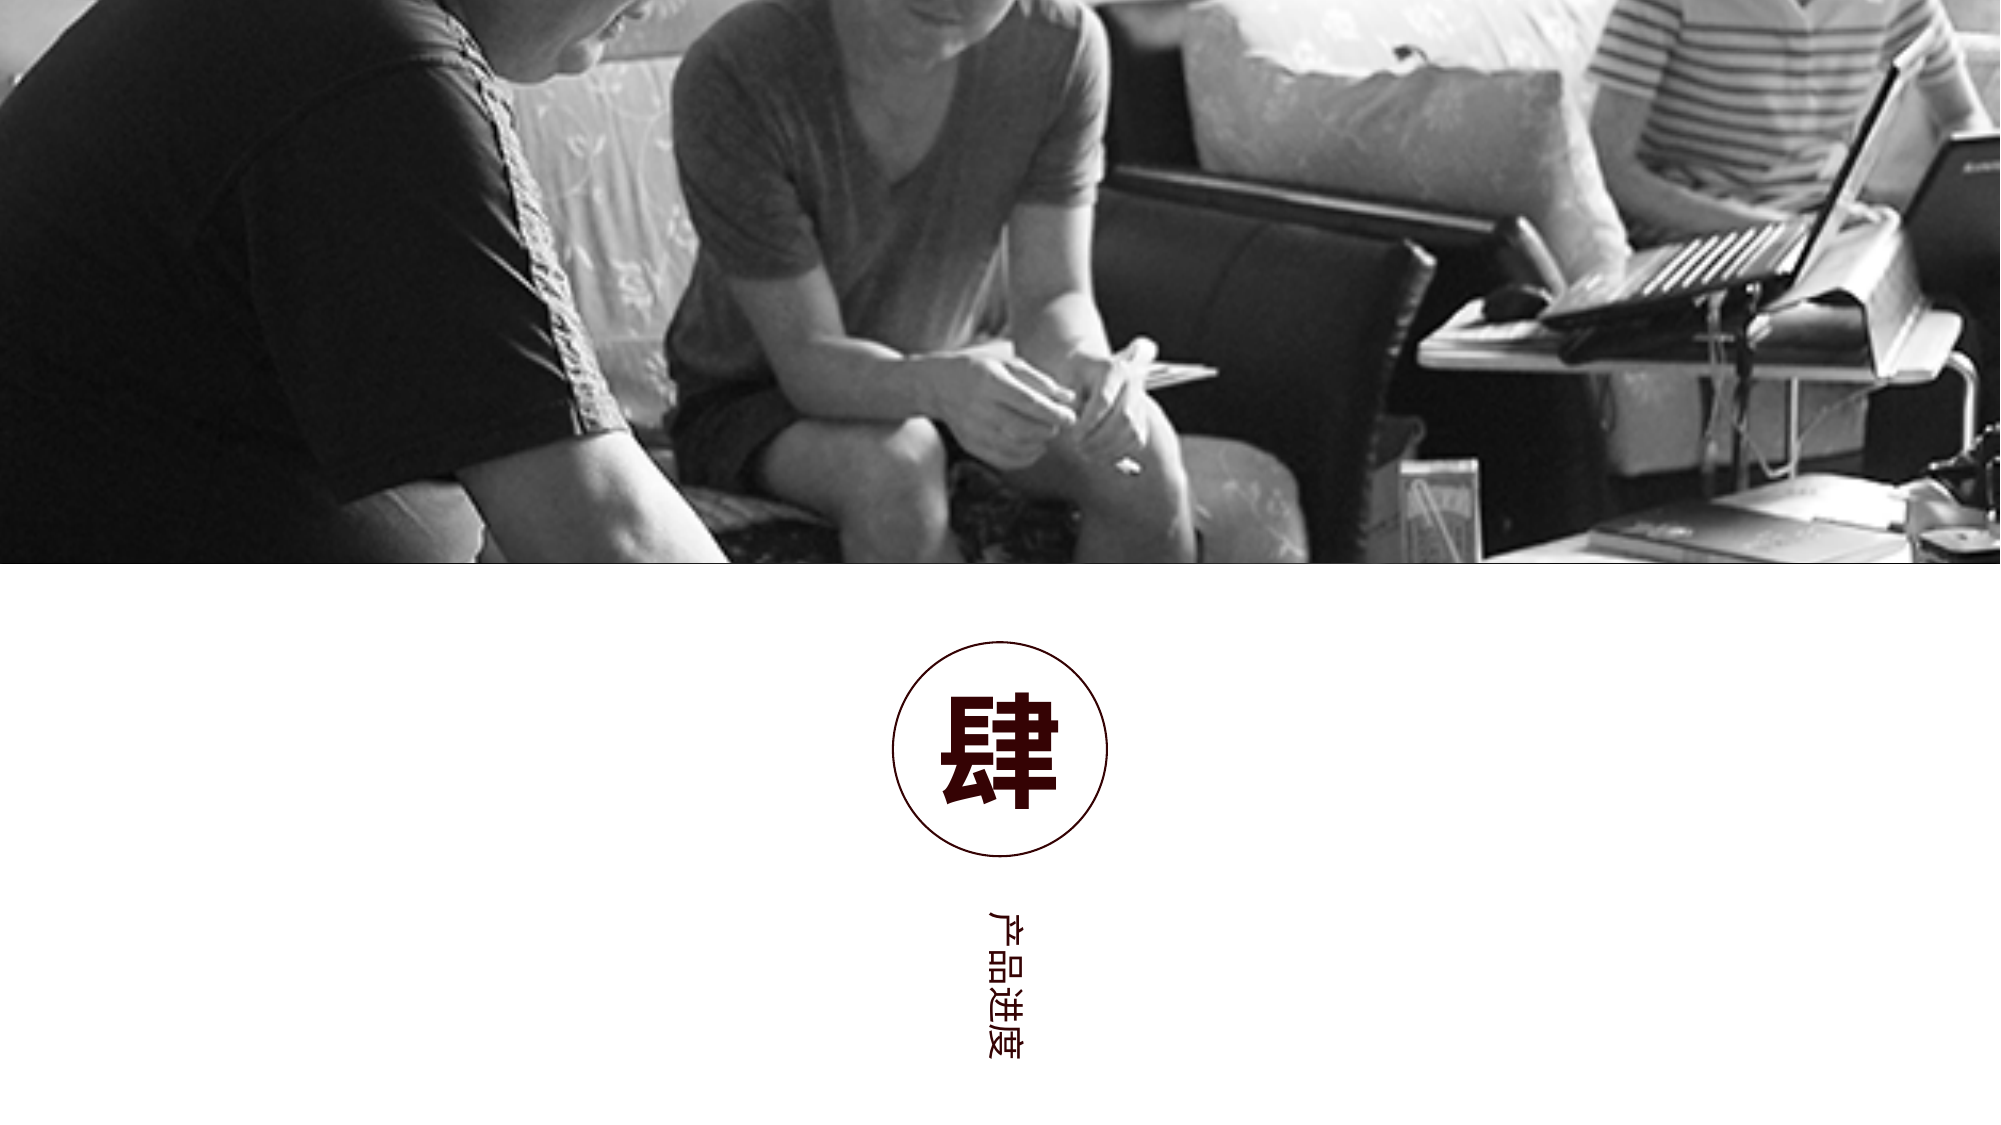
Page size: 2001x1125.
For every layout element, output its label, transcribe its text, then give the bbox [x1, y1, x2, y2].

text_box 产品进度 [962, 896, 1038, 1063]
text_box [891, 674, 922, 825]
text_box 肆 [922, 665, 1078, 831]
text_box [932, 641, 1068, 665]
text_box [1078, 674, 1108, 824]
picture [0, 0, 2000, 564]
text_box [929, 831, 1071, 858]
